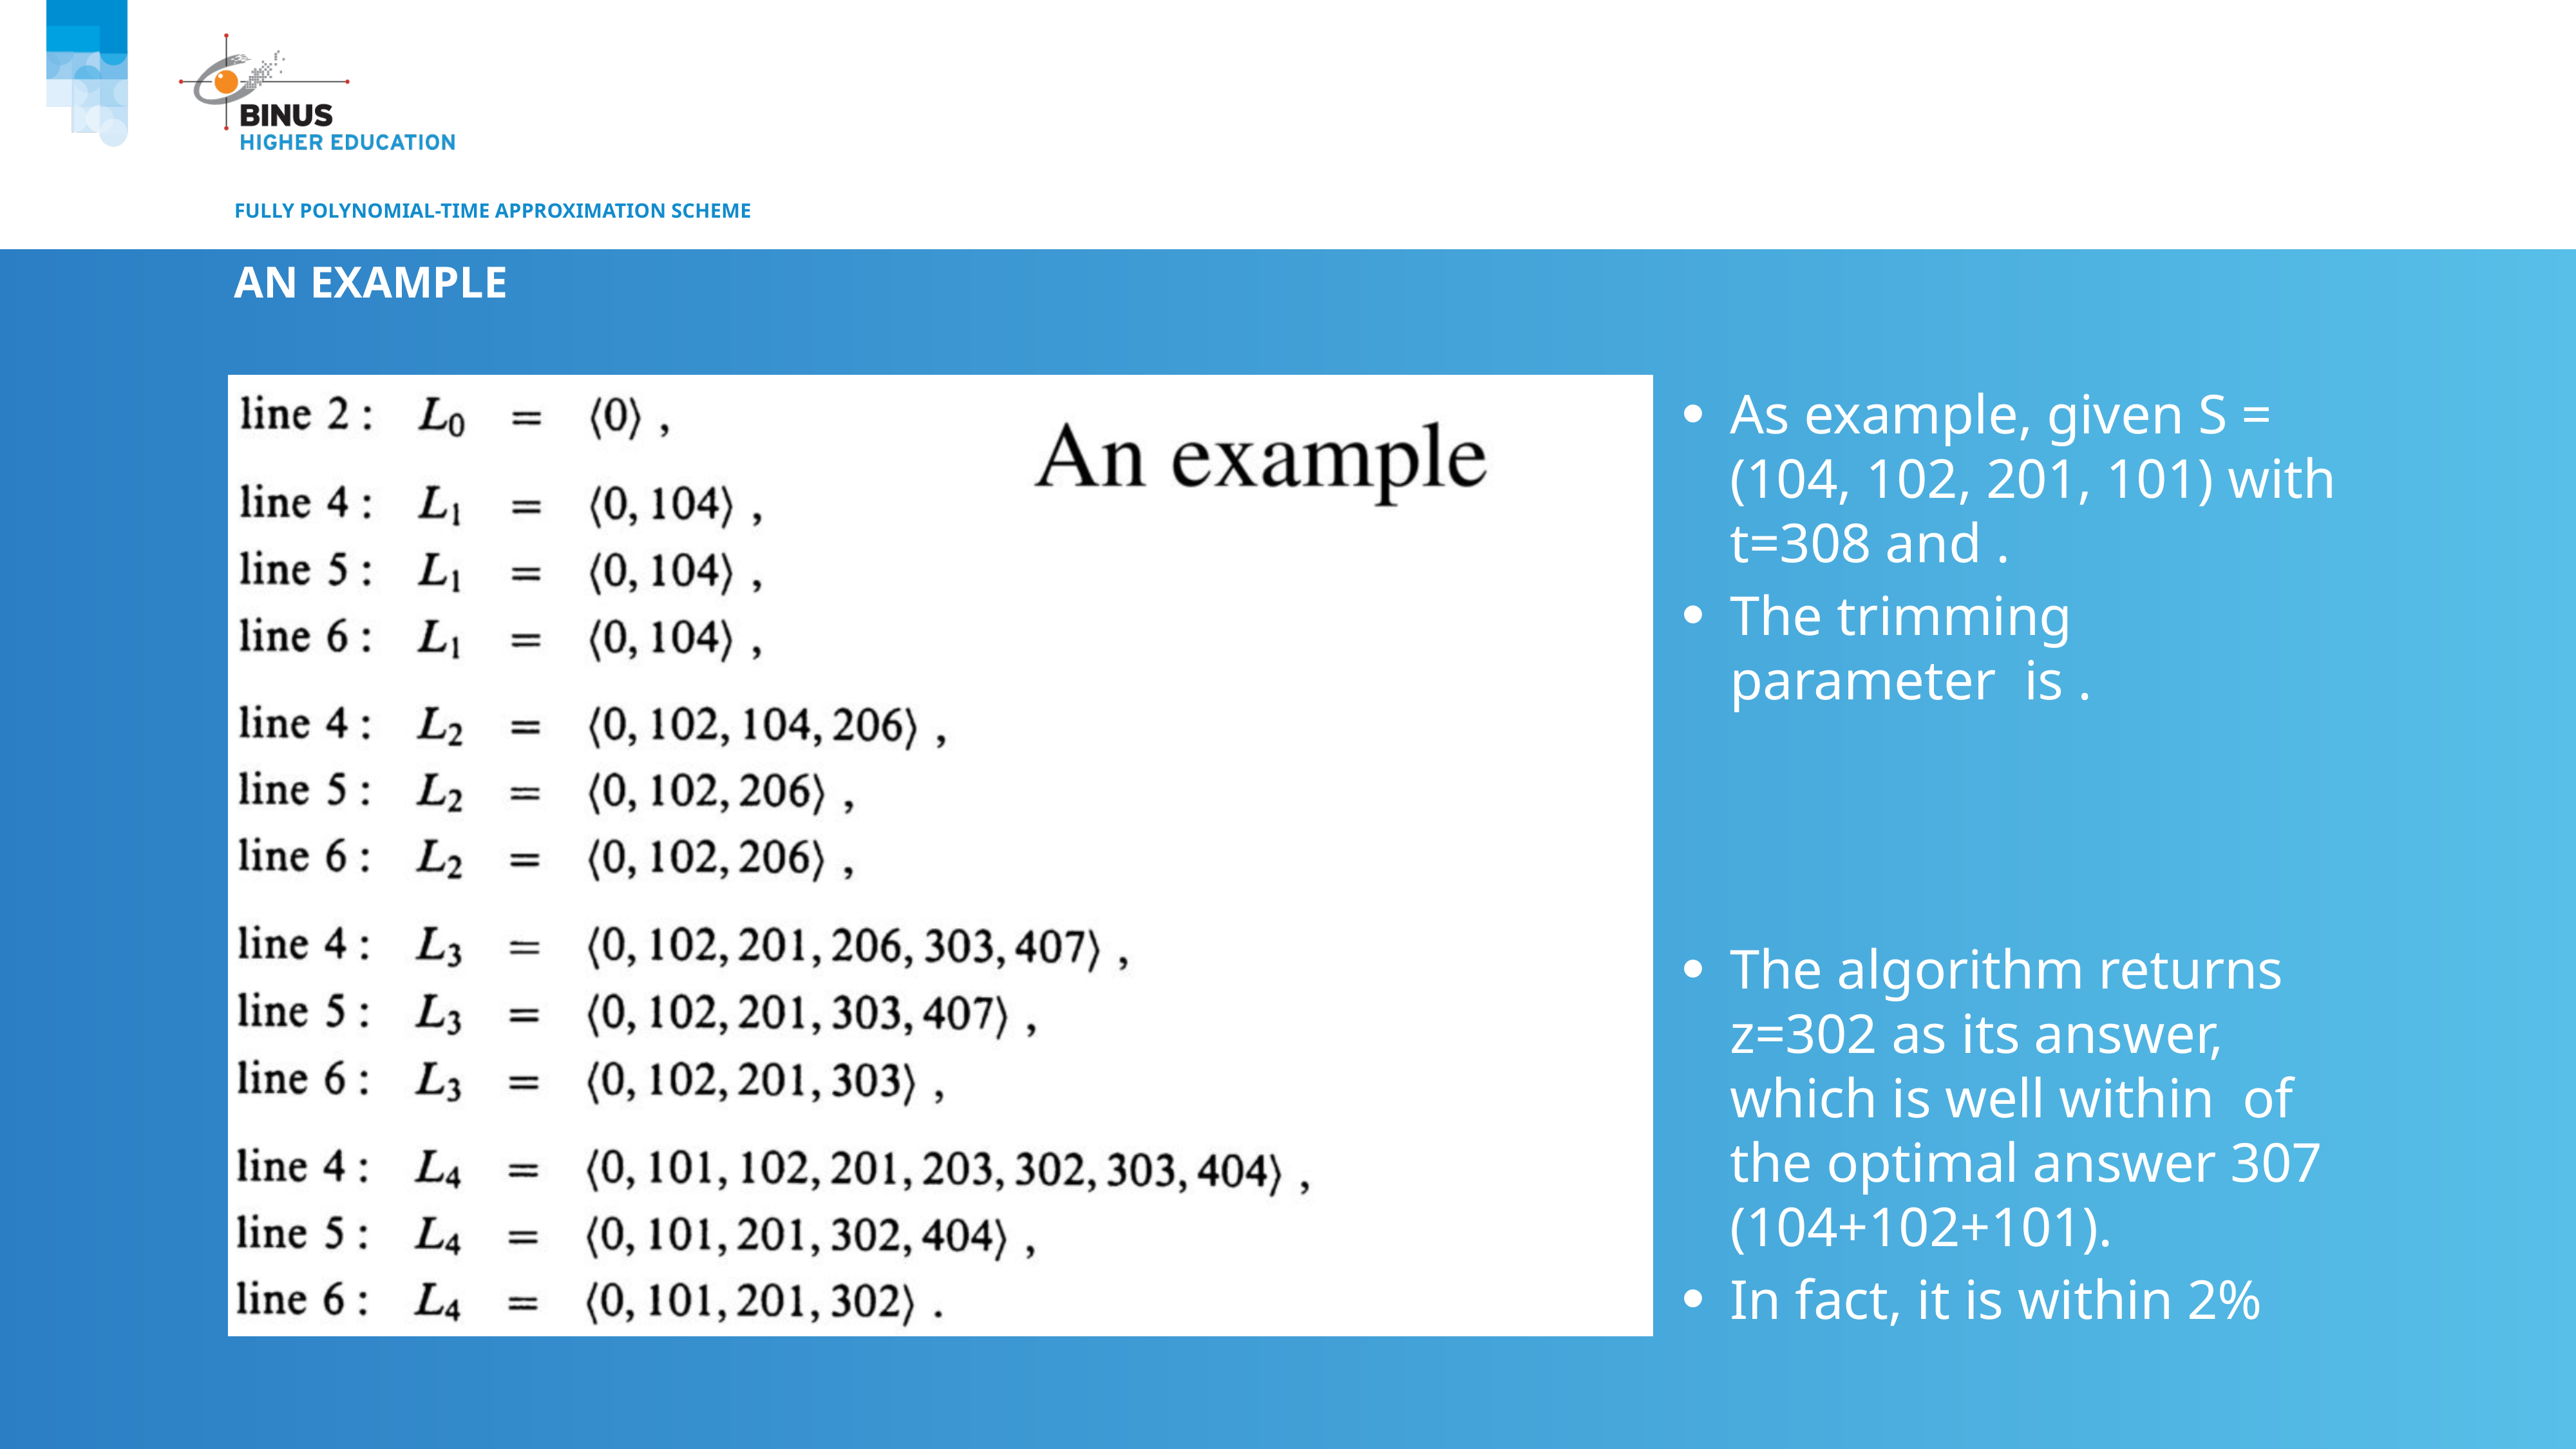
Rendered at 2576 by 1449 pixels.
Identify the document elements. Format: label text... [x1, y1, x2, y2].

picture [46, 0, 455, 154]
title Fully polynomial-time approximation scheme [228, 197, 1784, 252]
picture [227, 375, 1653, 1337]
list An example [228, 255, 1262, 341]
